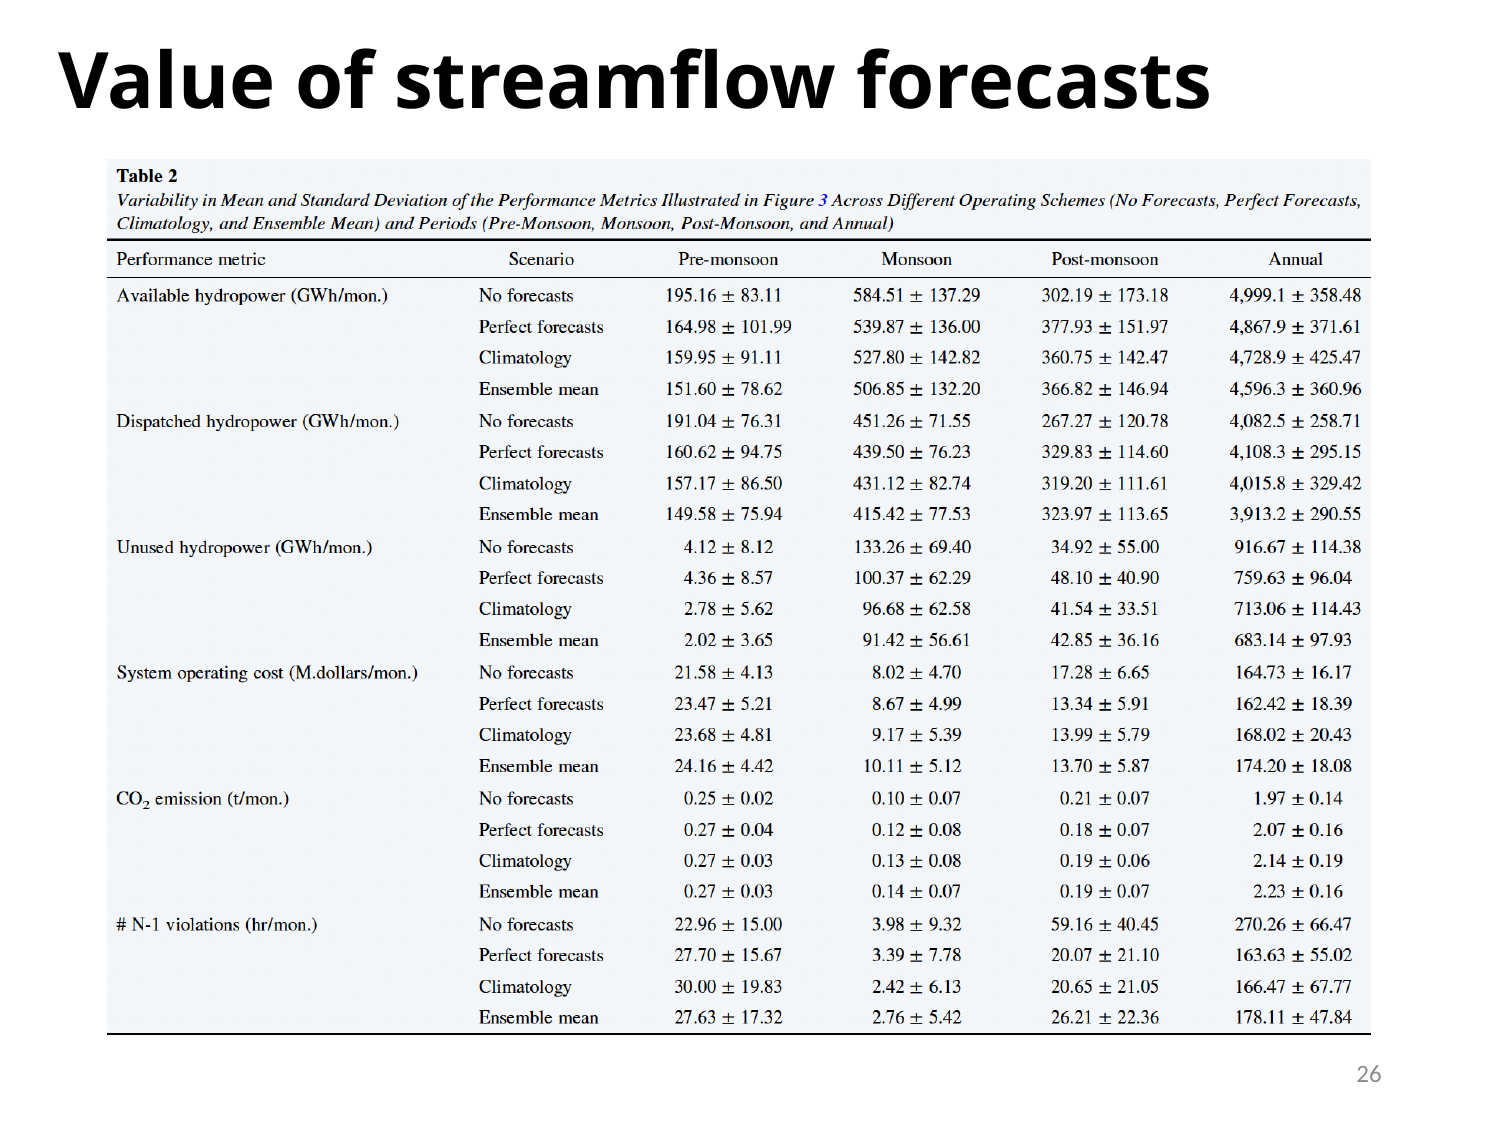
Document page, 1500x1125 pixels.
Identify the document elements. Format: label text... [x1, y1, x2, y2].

slide_number 26 [1059, 1042, 1397, 1103]
text_box Value of streamflow forecasts [44, 23, 1432, 132]
picture [100, 152, 1376, 1043]
